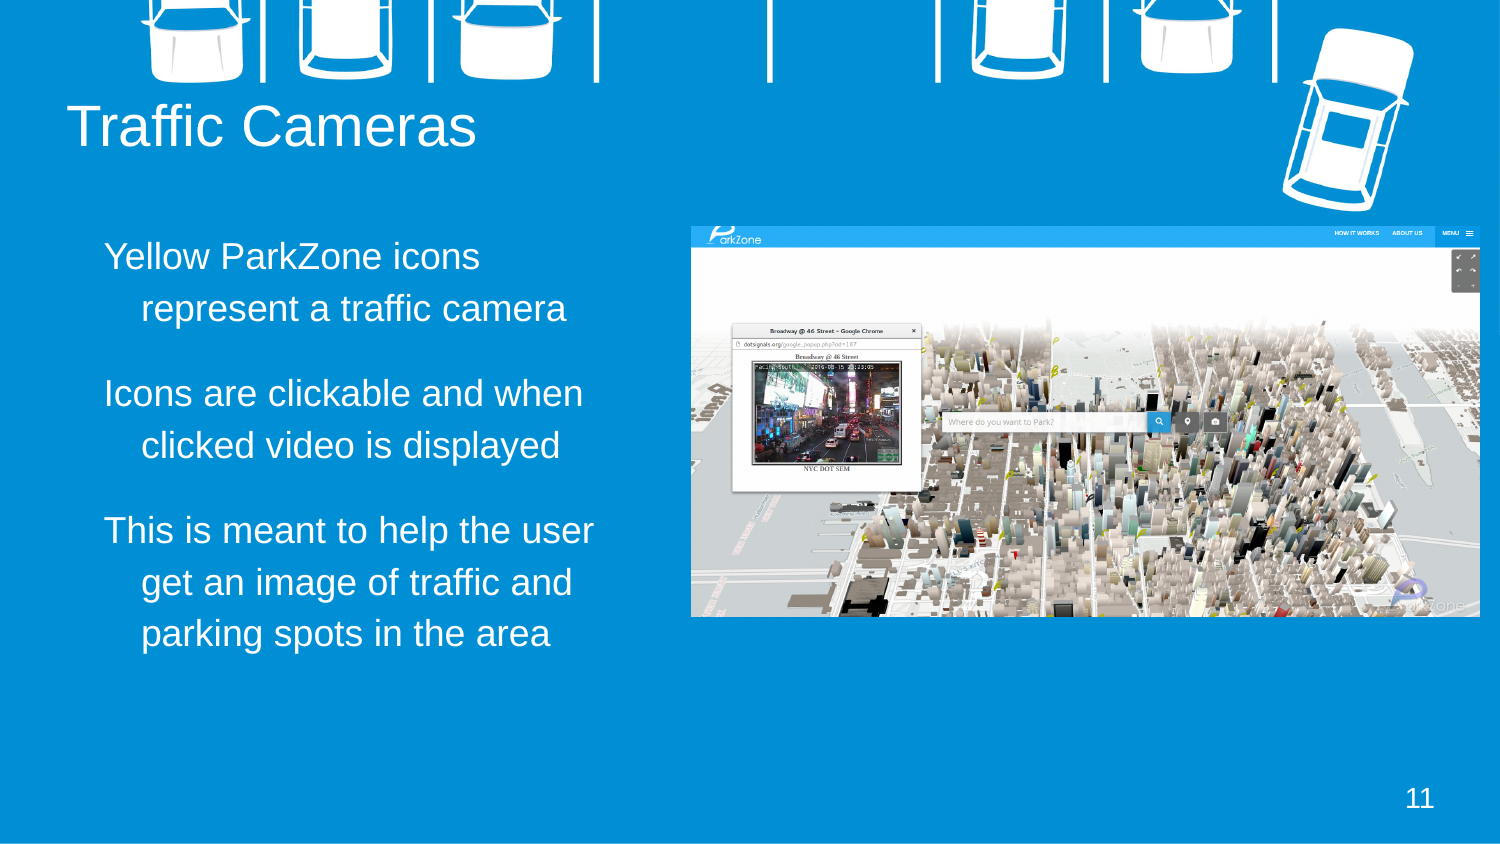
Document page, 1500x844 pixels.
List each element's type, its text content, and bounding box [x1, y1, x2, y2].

picture [1134, 0, 1241, 72]
picture [1316, 29, 1413, 72]
picture [1273, 0, 1277, 72]
picture [972, 0, 1066, 72]
picture [429, 0, 433, 72]
picture [692, 227, 1479, 616]
picture [1104, 0, 1108, 72]
title Traffic Cameras [51, 72, 1449, 211]
list Yellow ParkZone icons represent a traffic camera Icons are clickable and when clicked video is displayed This is meant to help the user get an image of traffic and parking spots in the area [51, 210, 658, 679]
picture [261, 0, 265, 72]
slide_number ‹#› [1389, 764, 1480, 830]
picture [594, 0, 599, 72]
picture [768, 0, 772, 72]
picture [300, 0, 392, 72]
picture [453, 0, 560, 72]
picture [142, 0, 249, 72]
picture [936, 0, 940, 72]
